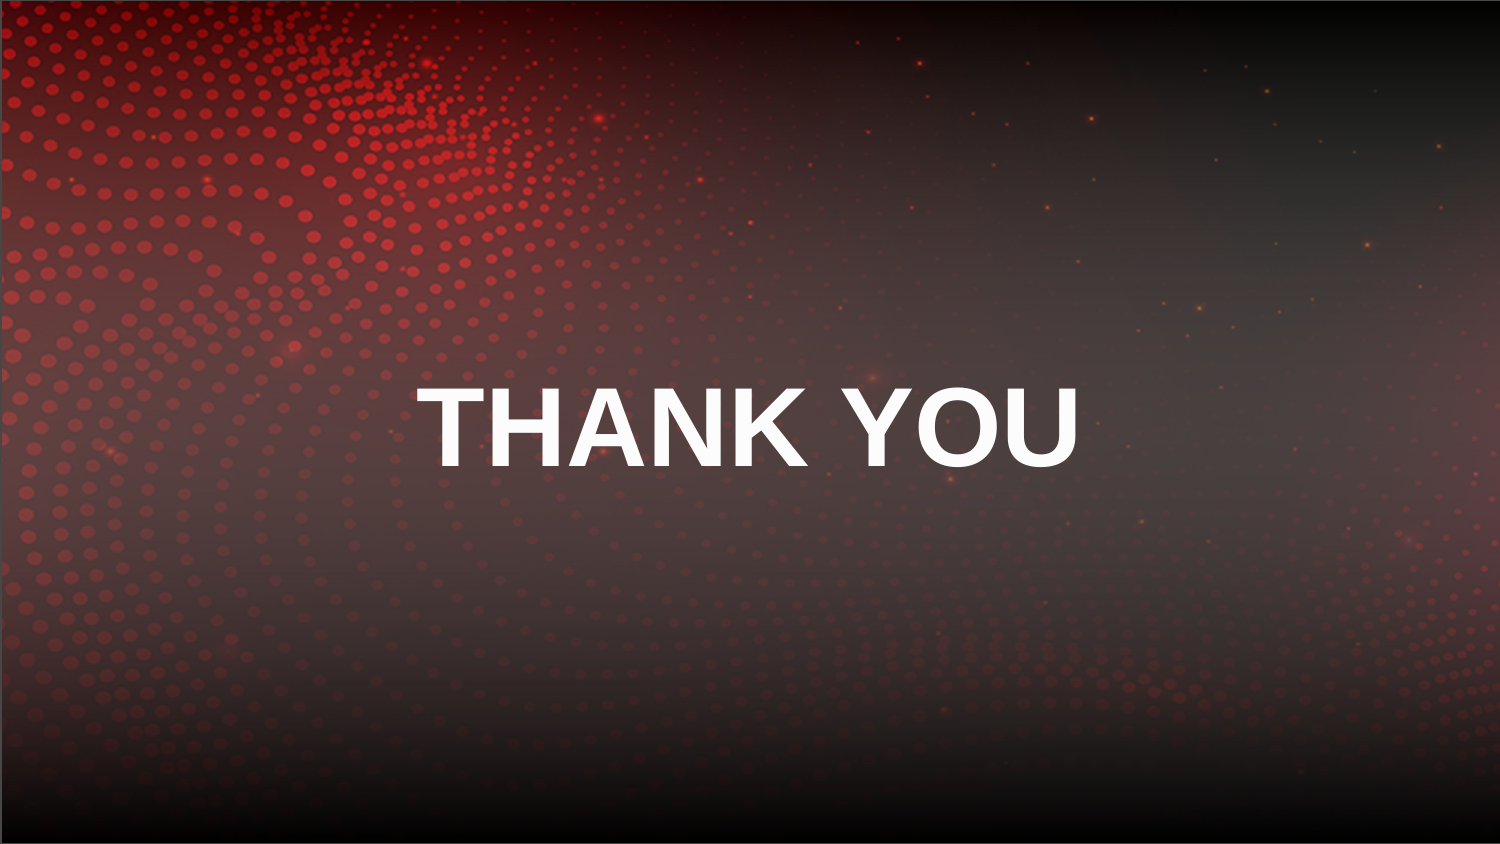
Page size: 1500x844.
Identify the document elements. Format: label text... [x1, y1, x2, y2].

picture [2, 1, 1500, 77]
text_box THANK YOU [401, 346, 1099, 497]
